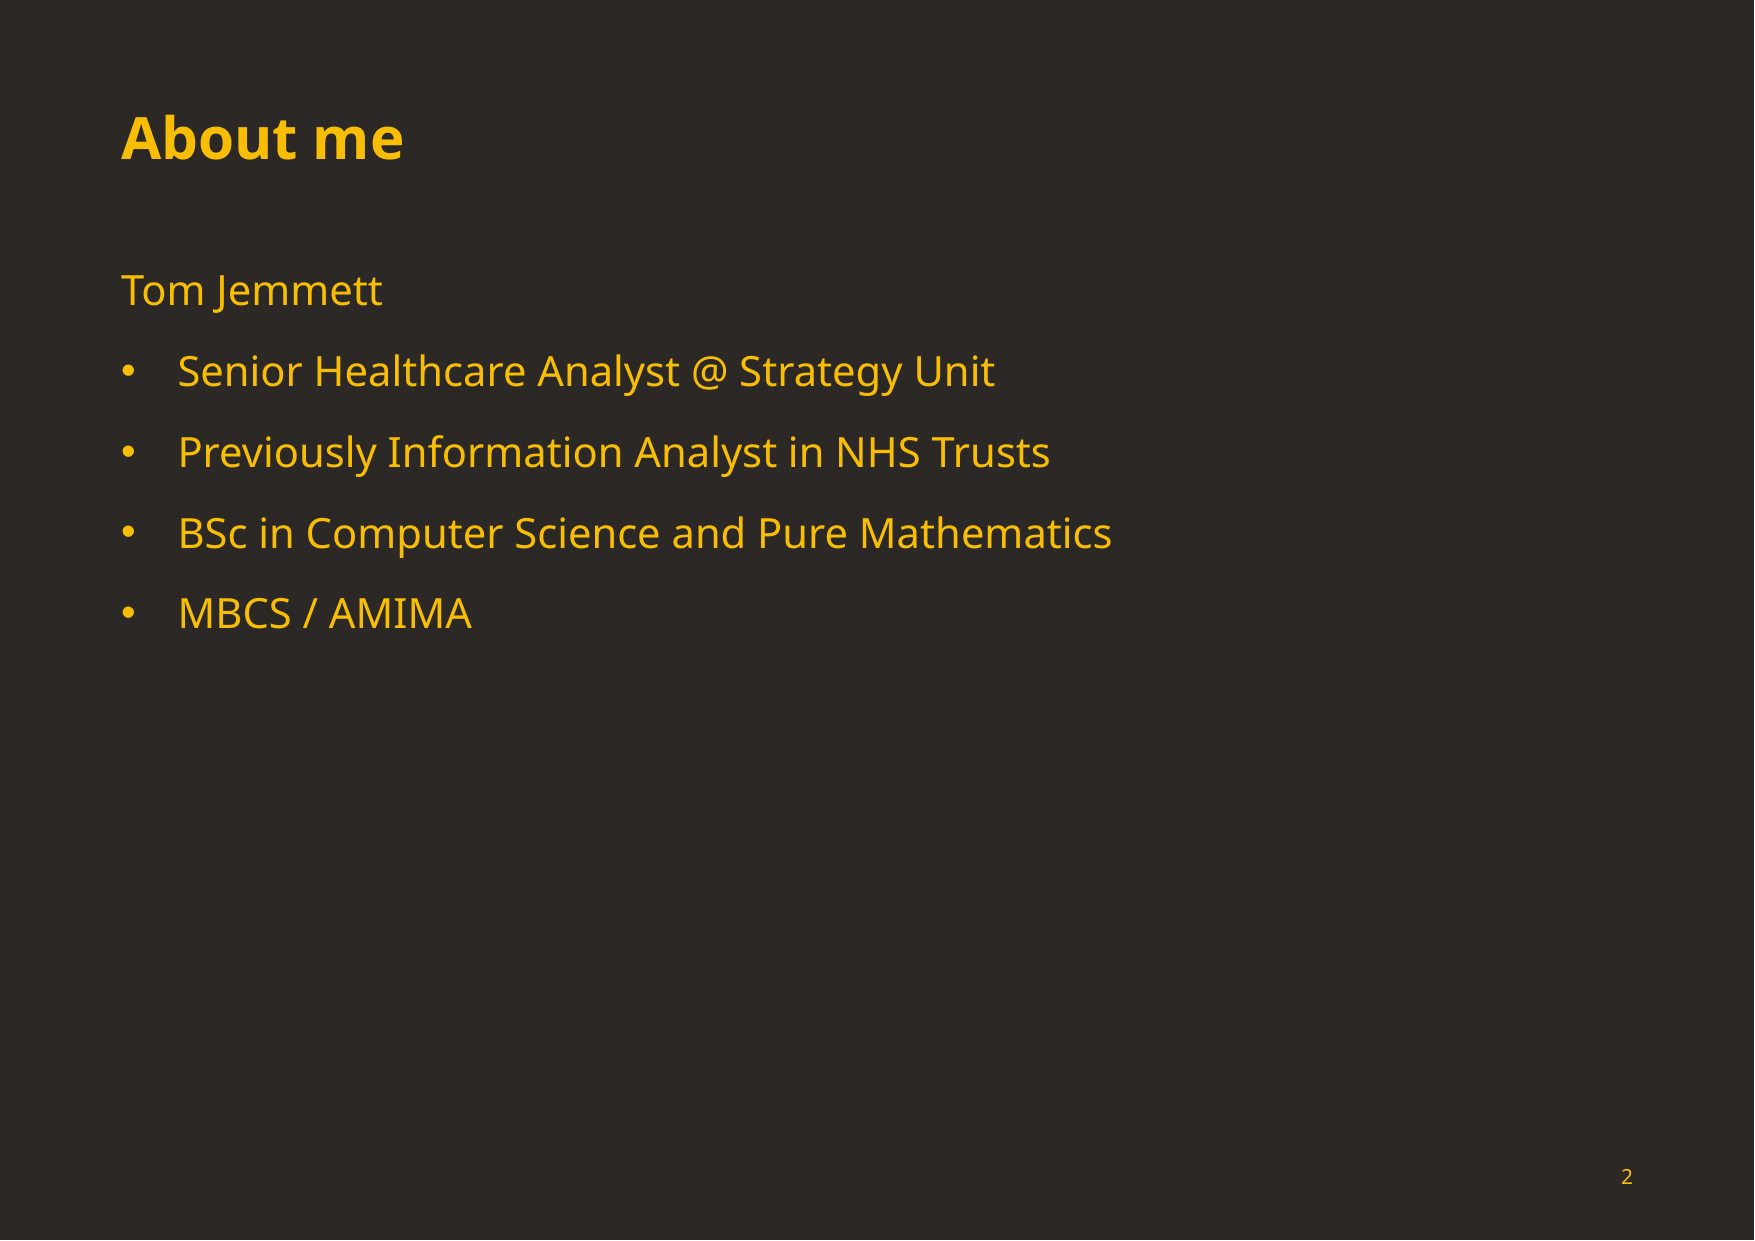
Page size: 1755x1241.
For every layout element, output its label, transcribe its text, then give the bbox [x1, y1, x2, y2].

title About me [109, 64, 1645, 184]
list Tom Jemmett Senior Healthcare Analyst @ Strategy Unit Previously Information Analyst in NHS Trusts BSc in Computer Science and Pure Mathematics MBCS / AMIMA [109, 242, 1645, 1151]
slide_number 2 [1526, 1151, 1645, 1211]
